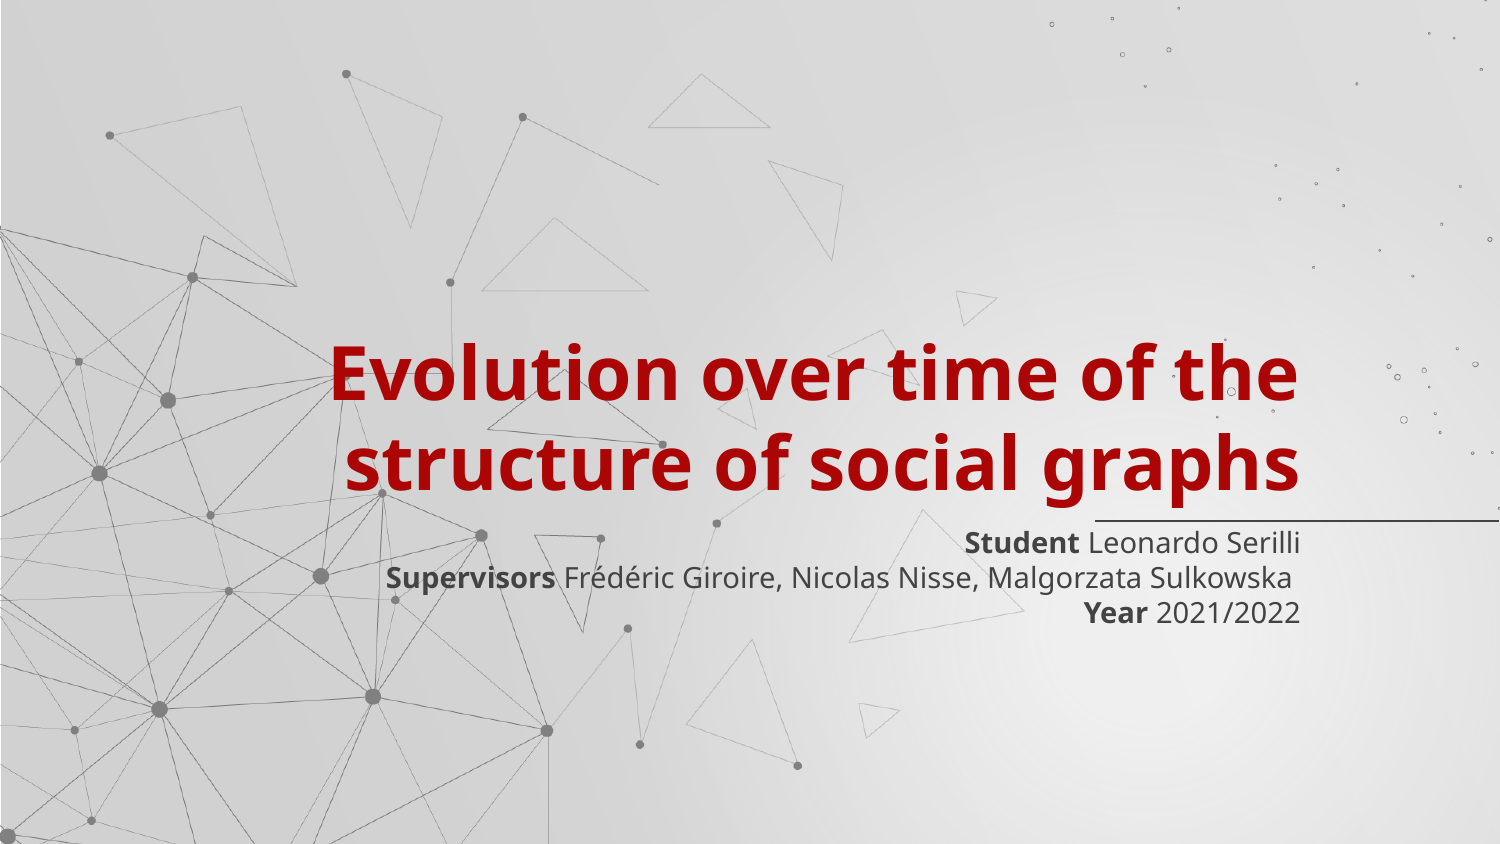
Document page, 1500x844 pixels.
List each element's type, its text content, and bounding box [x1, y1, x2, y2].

title Evolution over time of the structure of social graphs [186, 228, 1317, 521]
subtitle Student Leonardo Serilli Supervisors Frédéric Giroire, Nicolas Nisse, Malgorzata Sulkowska Year 2021/2022 [190, 454, 1317, 645]
picture [0, 0, 1500, 844]
